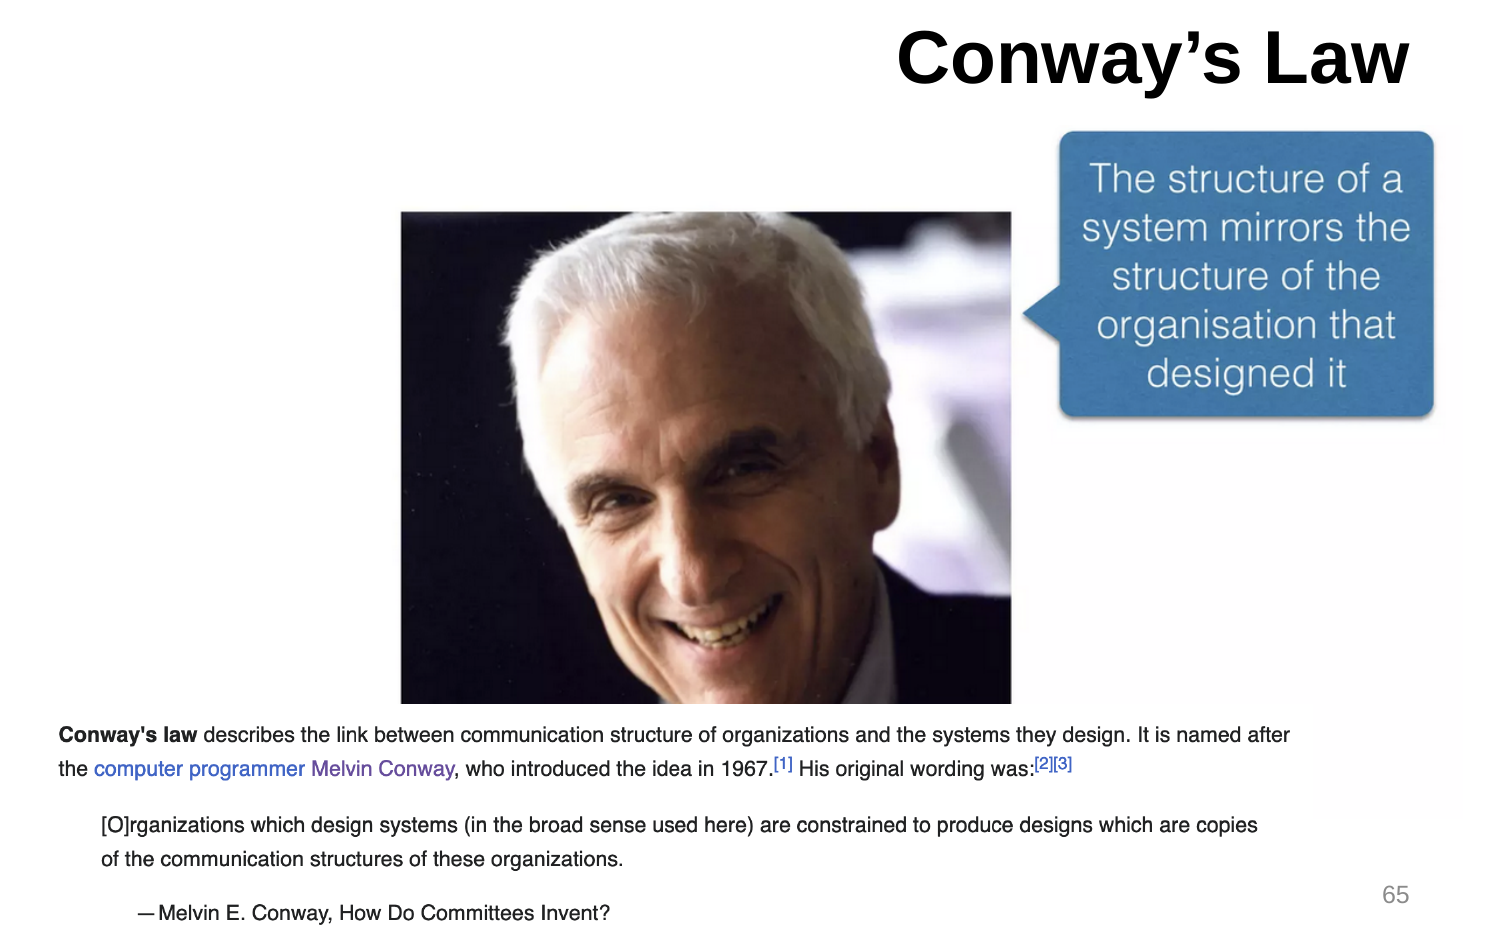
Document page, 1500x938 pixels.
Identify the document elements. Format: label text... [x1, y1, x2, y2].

picture [37, 704, 1313, 938]
title Conway’s Law [75, 4, 1425, 103]
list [387, 124, 1463, 819]
slide_number 65 [1316, 868, 1425, 919]
